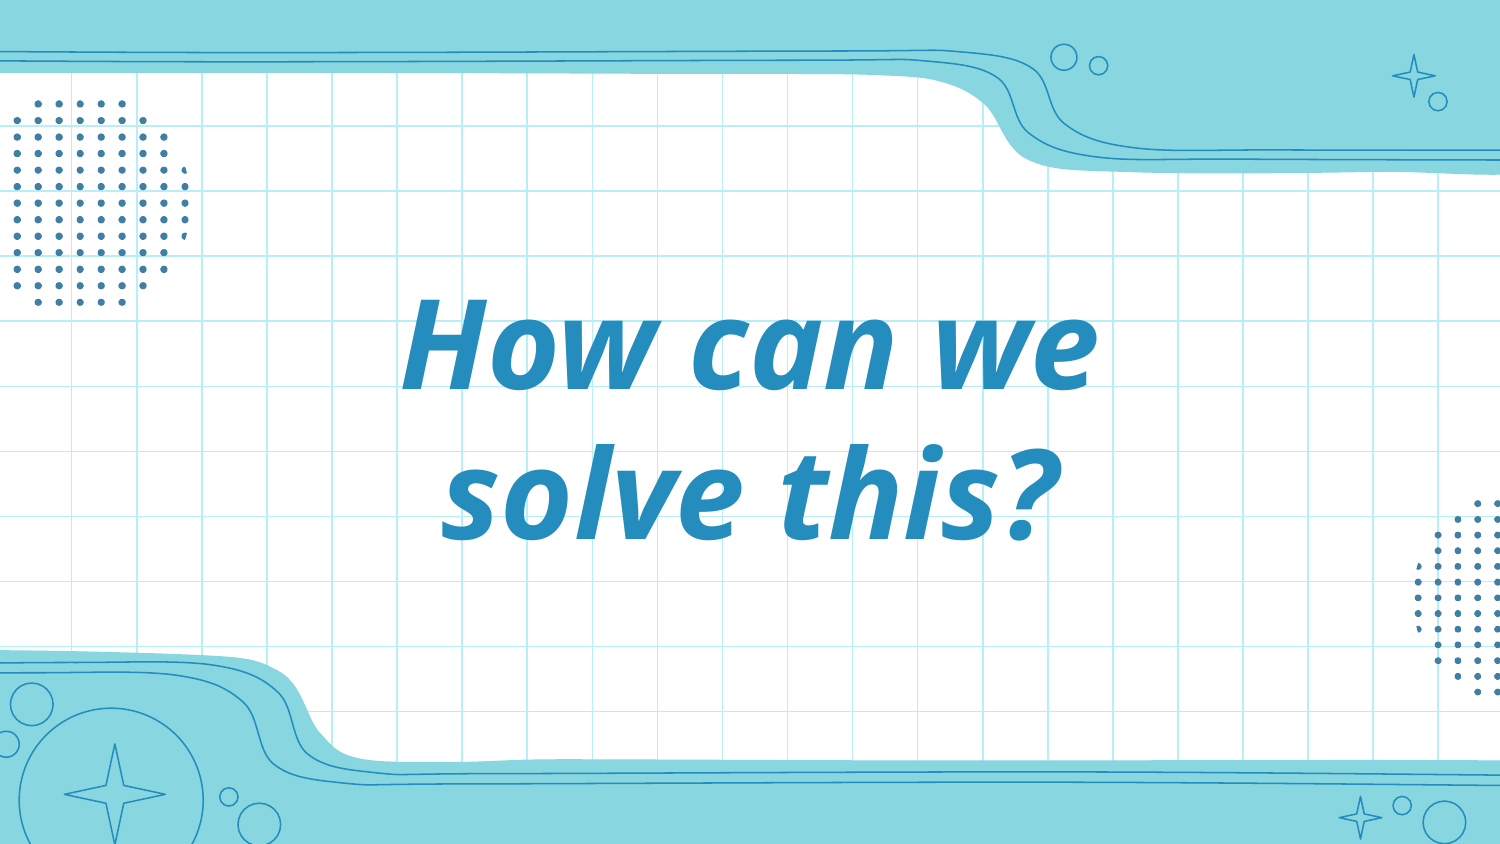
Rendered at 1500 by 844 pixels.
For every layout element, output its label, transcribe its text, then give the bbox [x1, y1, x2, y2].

picture [0, 97, 198, 318]
picture [1402, 496, 1500, 707]
title How can we solve this? [230, 239, 1270, 580]
